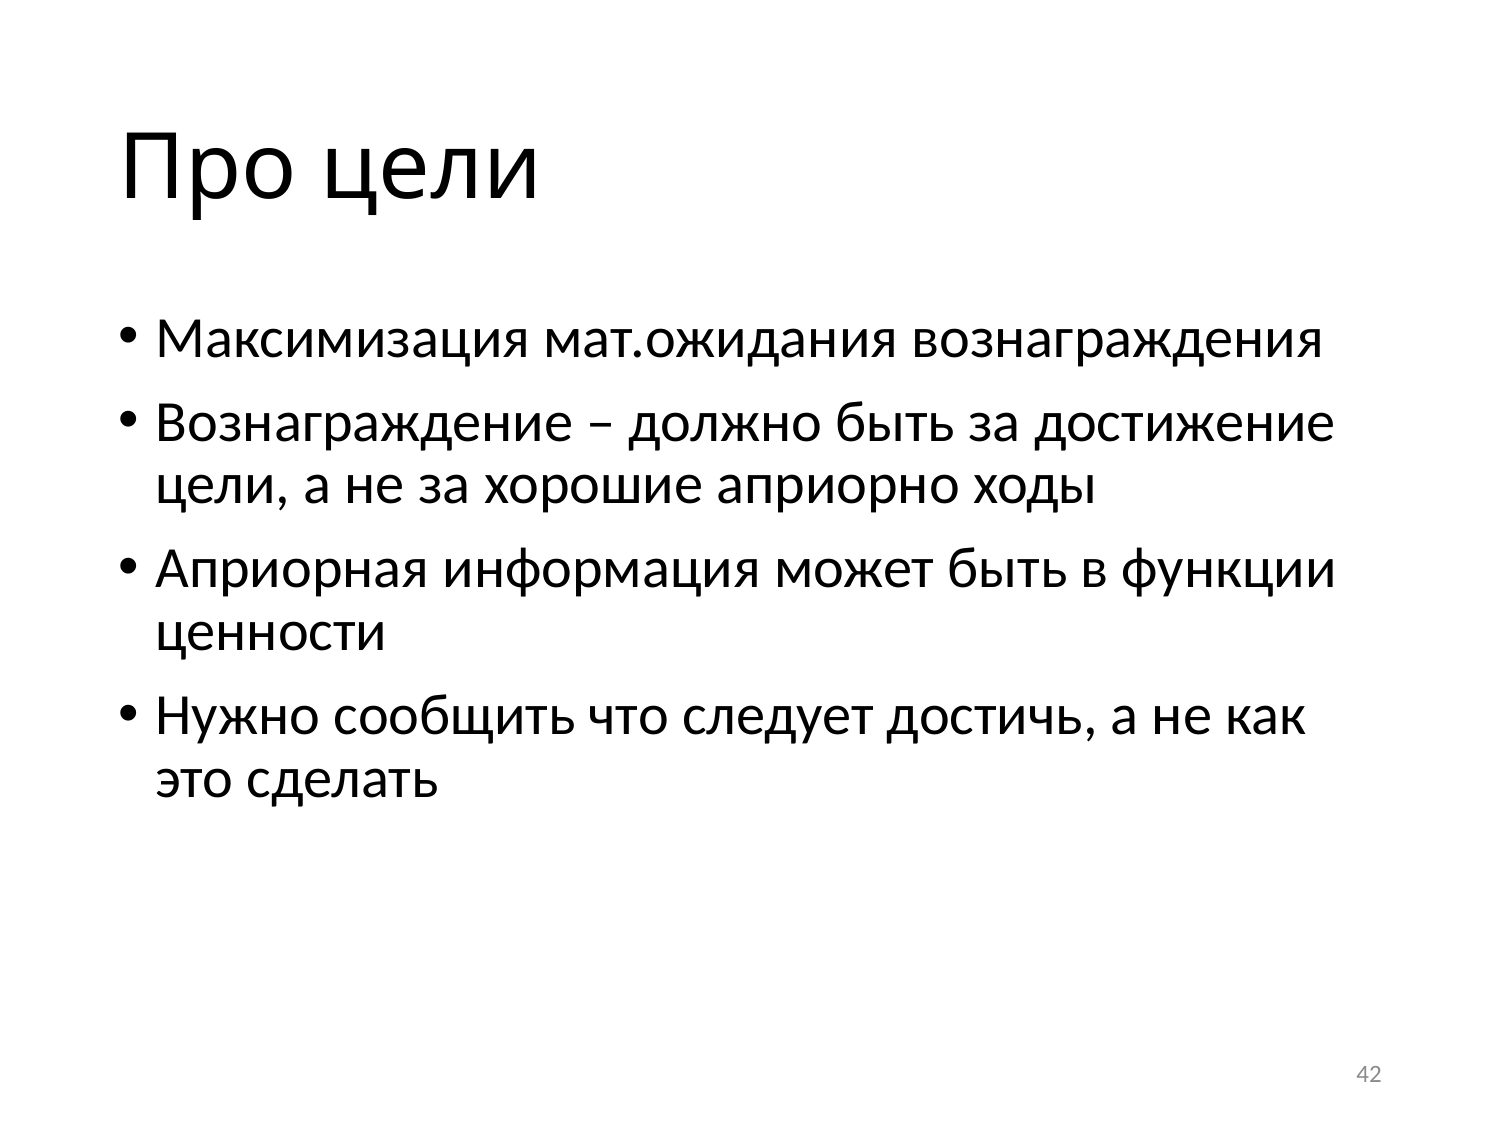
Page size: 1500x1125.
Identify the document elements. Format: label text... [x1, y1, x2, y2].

list Максимизация мат.ожидания вознаграждения Вознаграждение – должно быть за достижение цели, а не за хорошие априорно ходы Априорная информация может быть в функции ценности Нужно сообщить что следует достичь, а не как это сделать [103, 299, 1397, 1014]
title Про цели [103, 59, 1397, 278]
slide_number 42 [1059, 1042, 1397, 1103]
